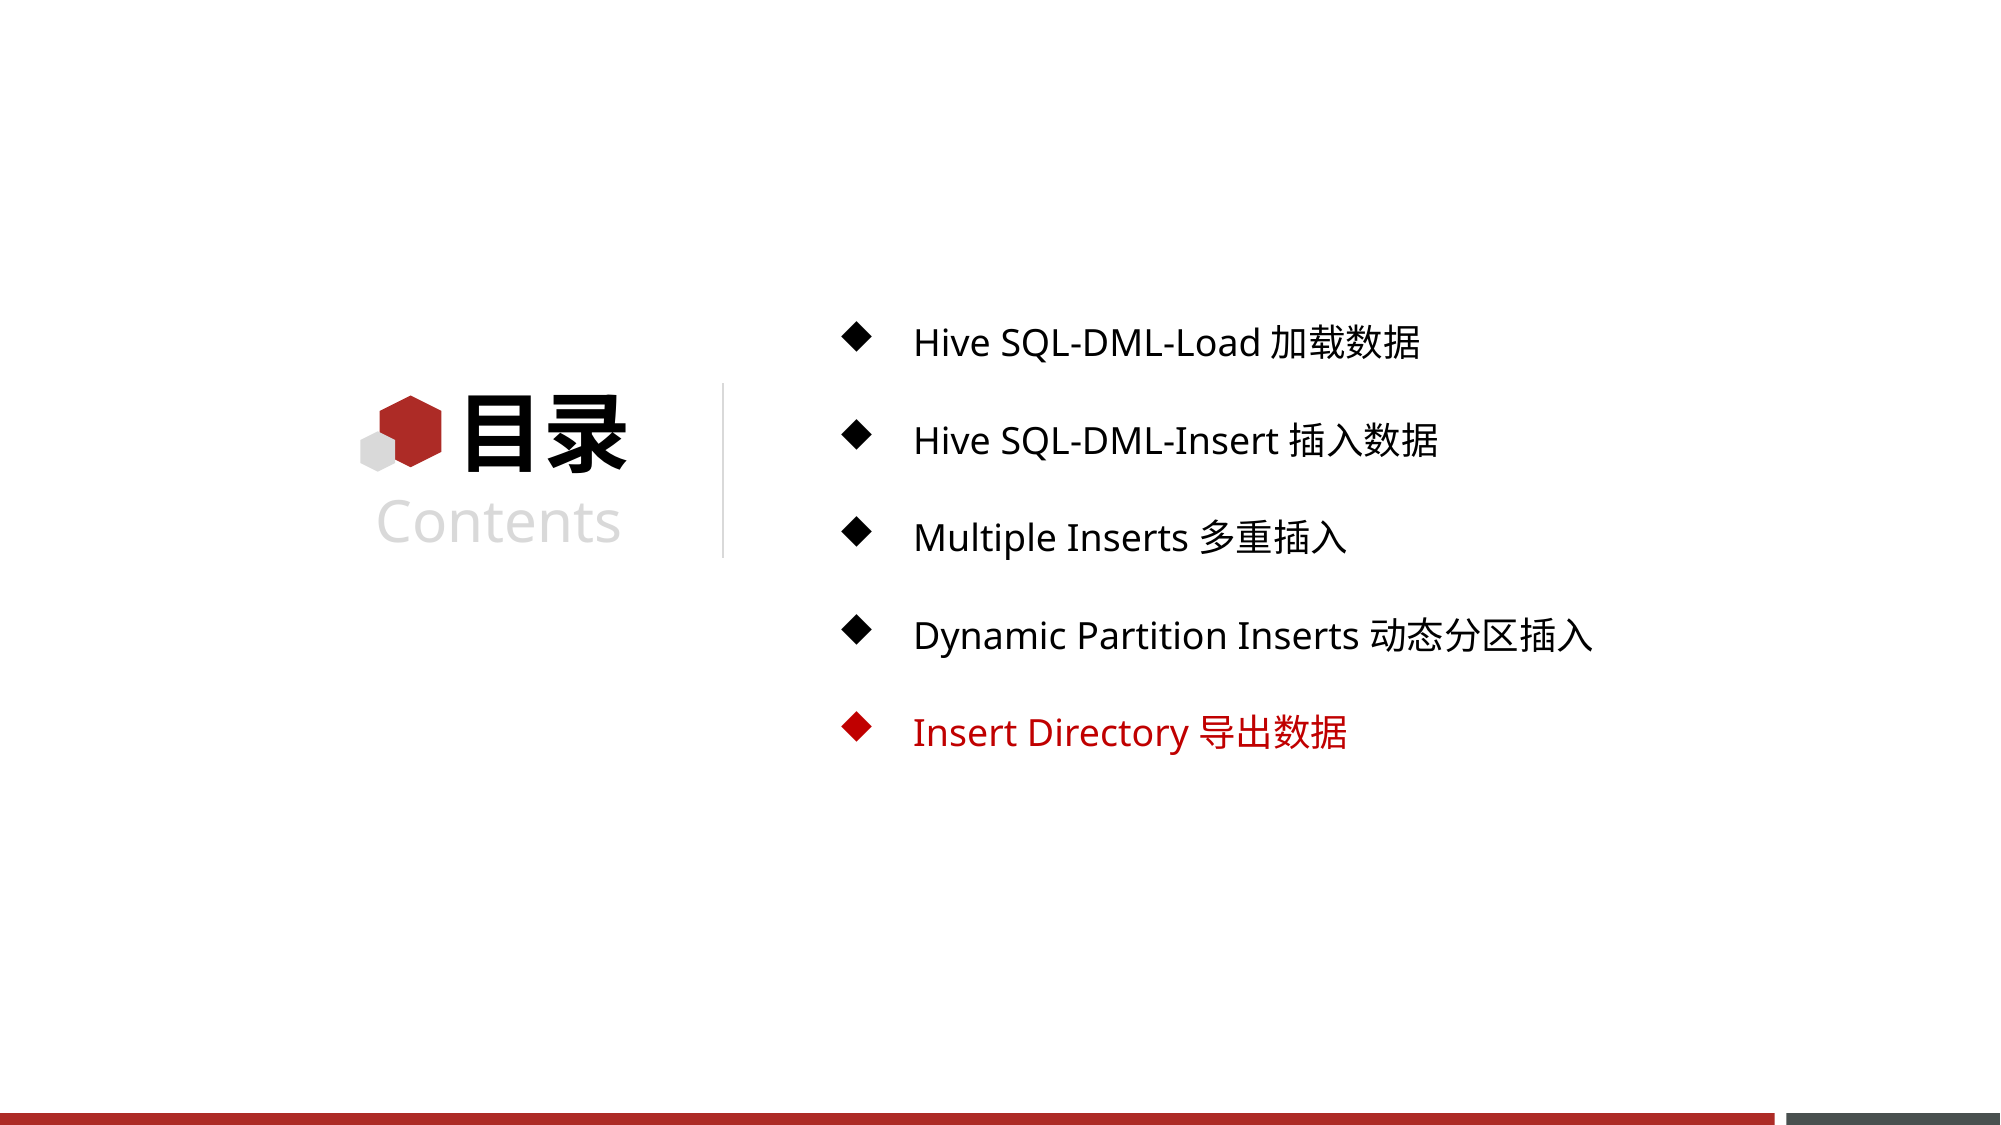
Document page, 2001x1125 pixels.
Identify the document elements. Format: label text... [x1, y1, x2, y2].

list Hive SQL-DML-Load加载数据 Hive SQL-DML-Insert插入数据 Multiple Inserts多重插入 Dynamic Partition Inserts动态分区插入 Insert Directory导出数据 [823, 165, 1804, 864]
